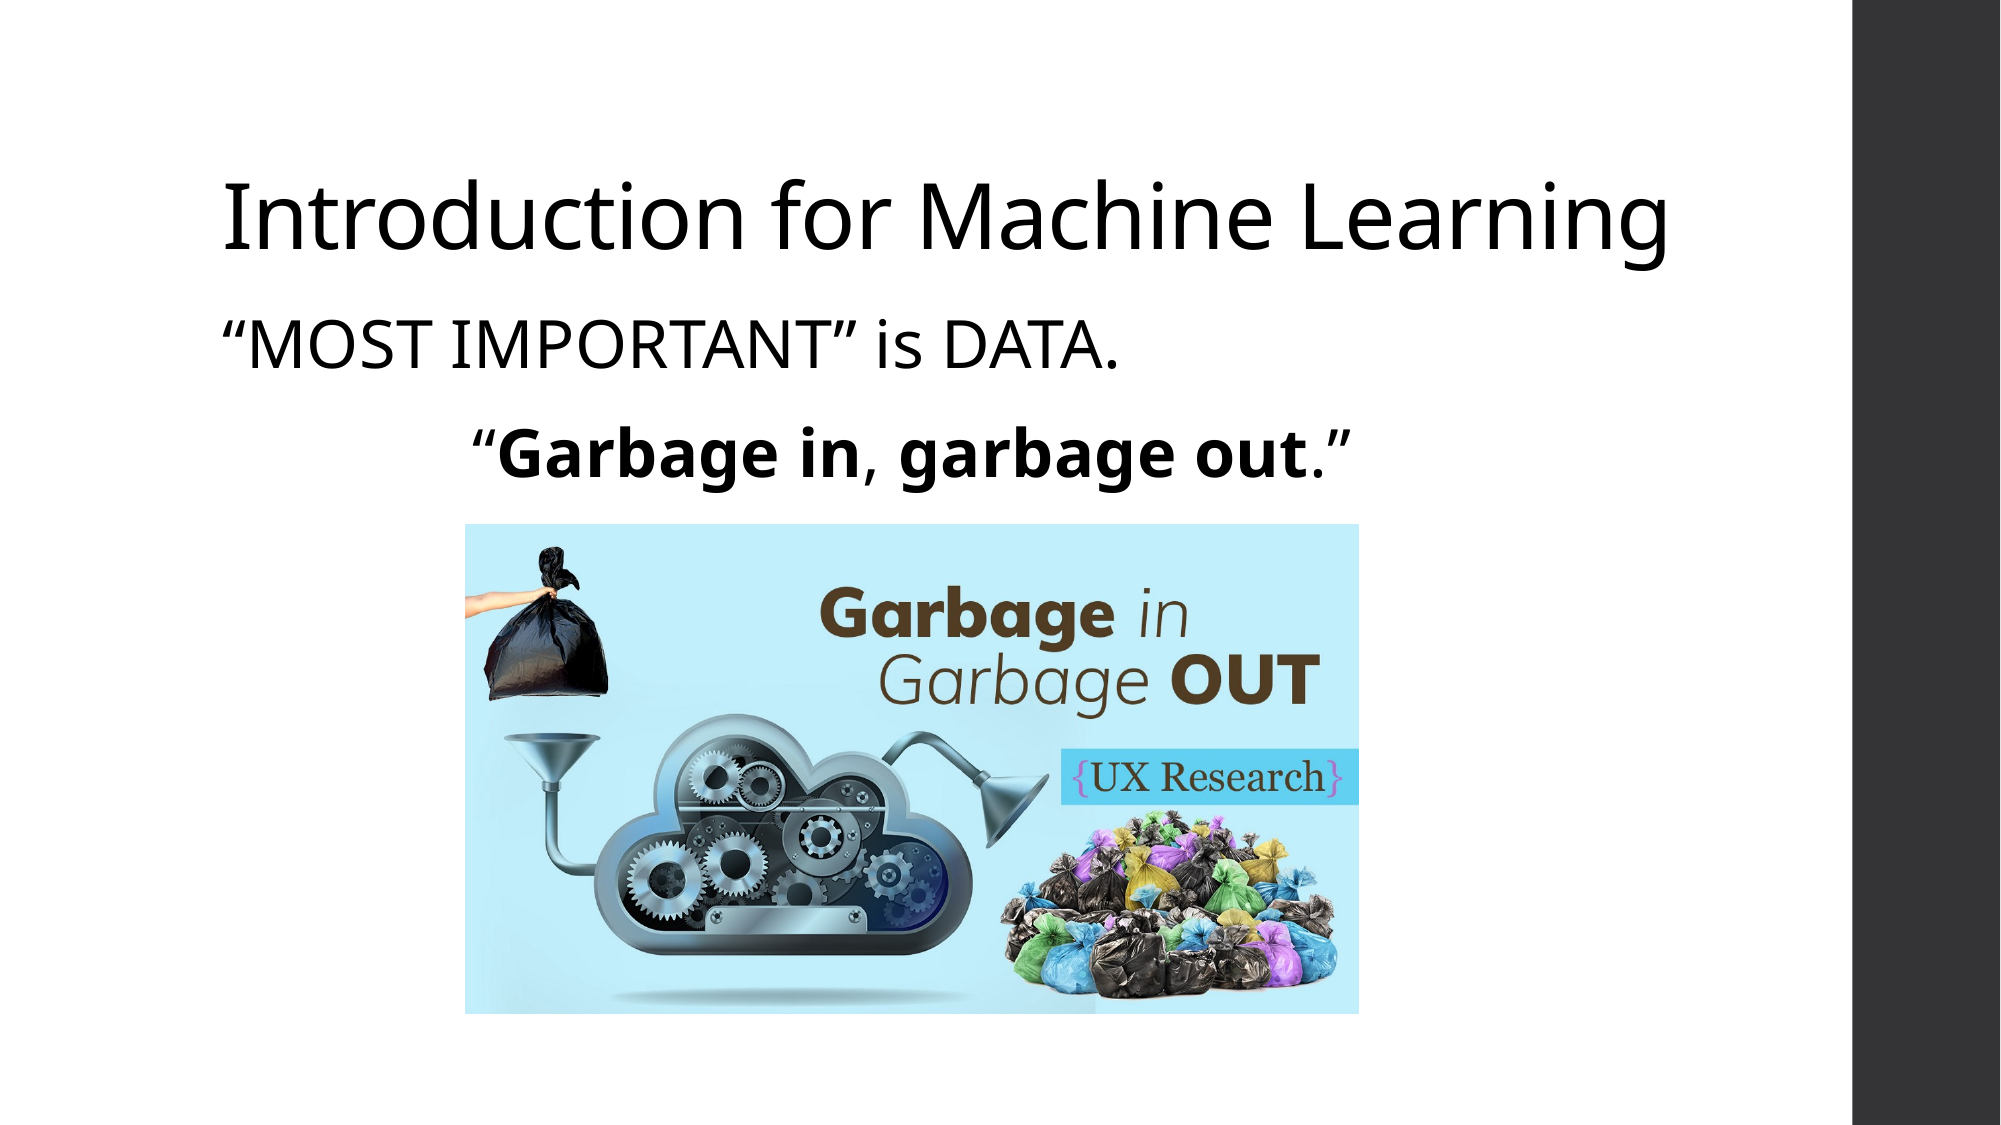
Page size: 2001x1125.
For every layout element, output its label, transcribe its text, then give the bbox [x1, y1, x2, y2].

list “MOST IMPORTANT” is DATA. “Garbage in, garbage out.” [206, 299, 1617, 1014]
title Introduction for Machine Learning [206, 60, 1797, 278]
picture [465, 523, 1359, 1014]
